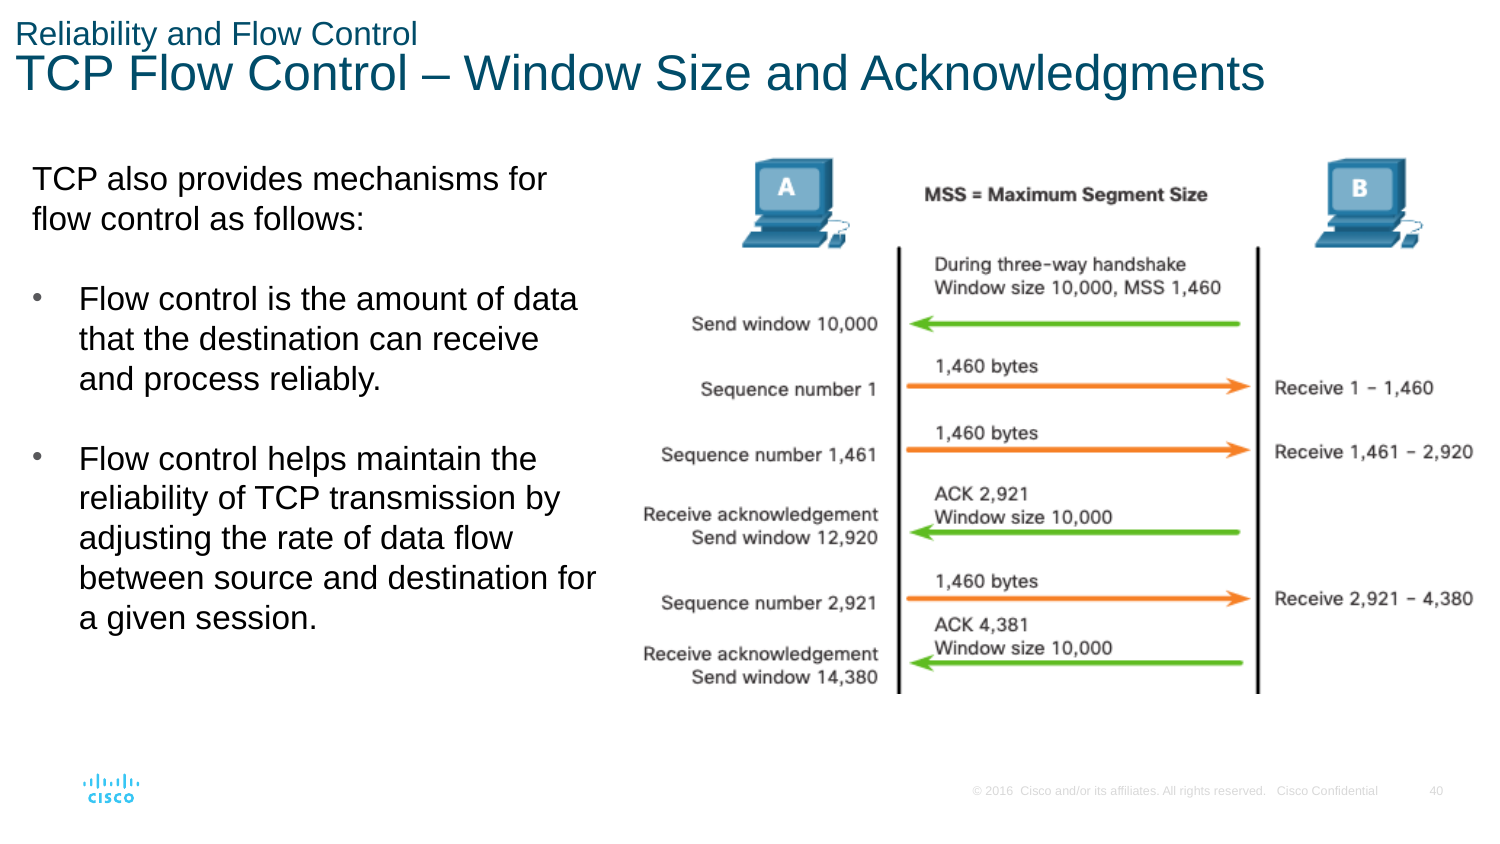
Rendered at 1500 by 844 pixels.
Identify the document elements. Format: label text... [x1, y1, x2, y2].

picture [629, 149, 1482, 695]
title Reliability and Flow Control TCP Flow Control – Window Size and Acknowledgments [0, 0, 1369, 121]
list TCP also provides mechanisms for flow control as follows: Flow control is the amount of data that the destination can receive and process reliably. Flow control helps maintain the reliability of TCP transmission by adjusting the rate of data flow between source and destination for a given session. [17, 149, 619, 726]
